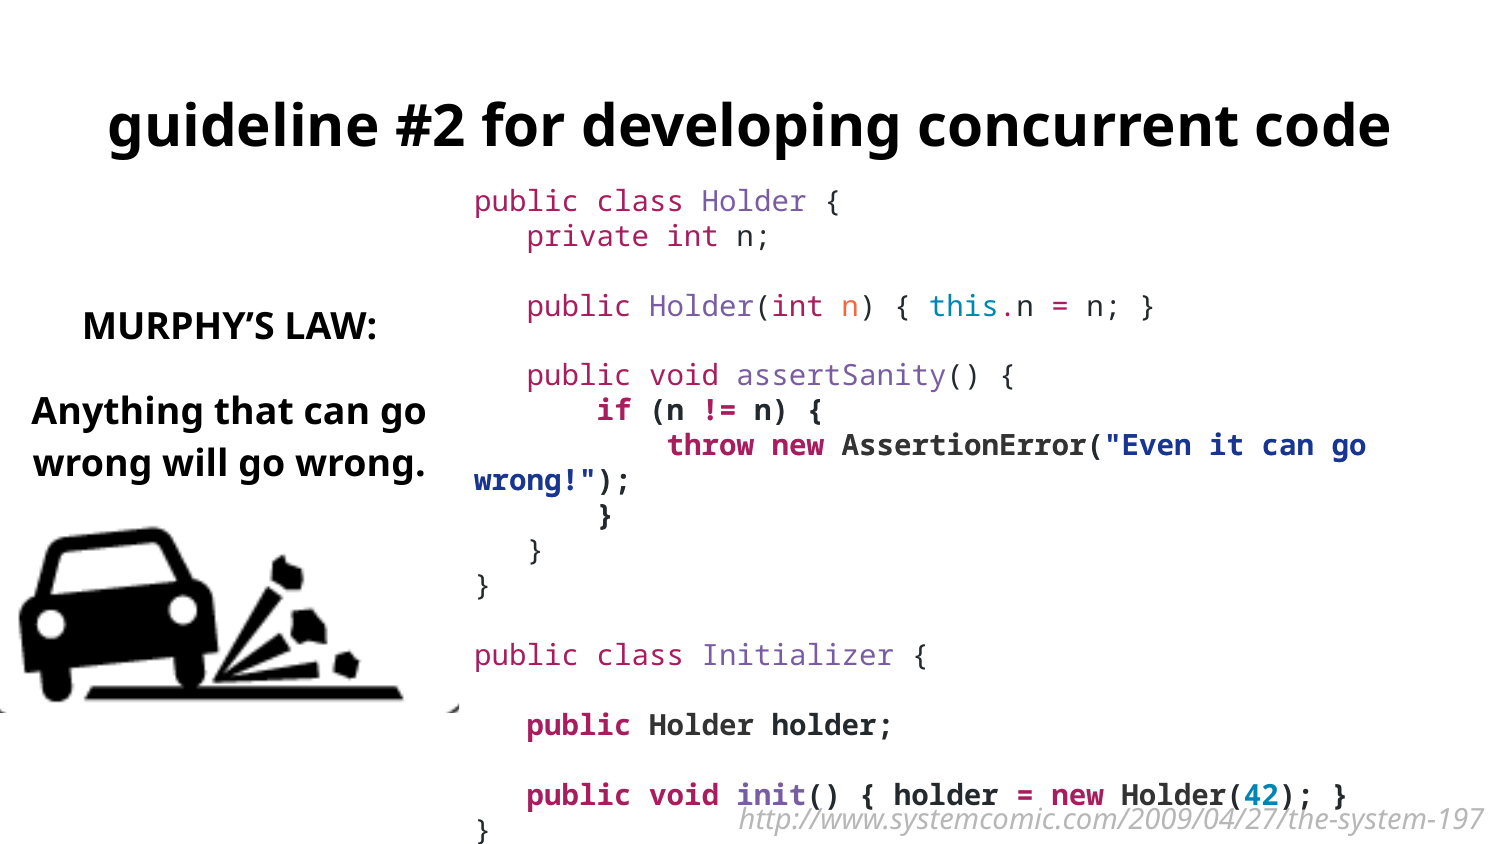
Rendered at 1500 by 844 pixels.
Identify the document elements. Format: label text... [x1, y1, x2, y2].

text_box http://www.systemcomic.com/2009/04/27/the-system-197 [704, 791, 1500, 844]
list MURPHY’S LAW: Anything that can go wrong will go wrong. [0, 280, 460, 487]
title guideline #2 for developing concurrent code [51, 72, 1449, 167]
text_box public class Holder { private int n; public Holder(int n) { this.n = n; } public void assertSanity() { if (n != n) { throw new AssertionError("Even it can go wrong!"); } } } public class Initializer { public Holder holder; public void init() { holder = new Holder(42); } } [459, 166, 1473, 818]
picture [0, 487, 460, 713]
